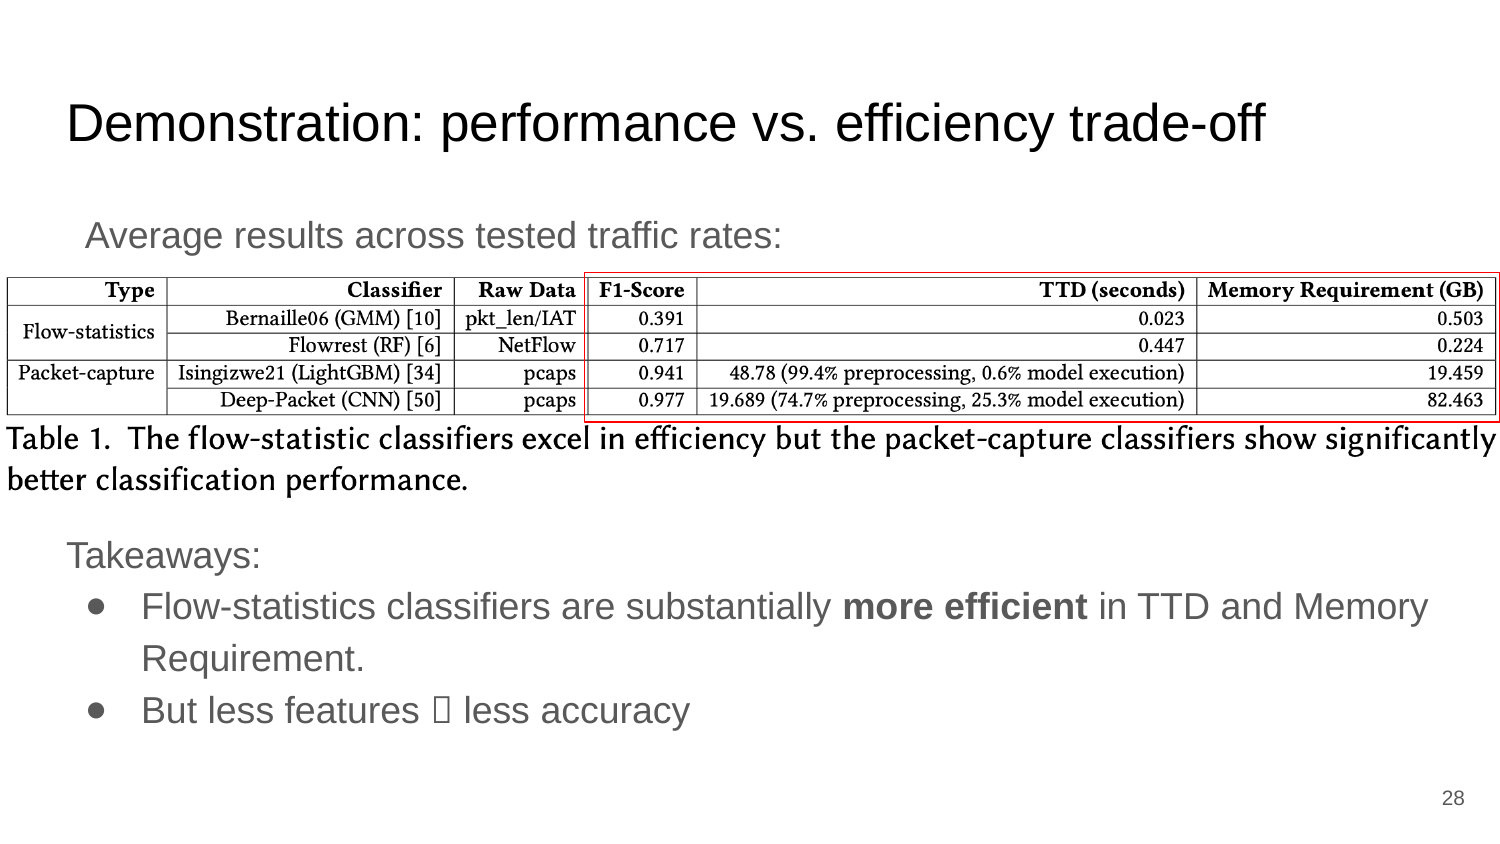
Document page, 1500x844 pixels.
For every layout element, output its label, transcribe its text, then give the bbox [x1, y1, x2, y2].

slide_number 28 [1389, 764, 1480, 830]
list Average results across tested traffic rates: [51, 189, 1449, 266]
title Demonstration: performance vs. efficiency trade-off [51, 72, 1449, 167]
text_box Takeaways: Flow-statistics classifiers are substantially more efficient in TTD and Memory Requirement. But less features  less accuracy [51, 508, 1449, 829]
picture [0, 267, 1500, 502]
